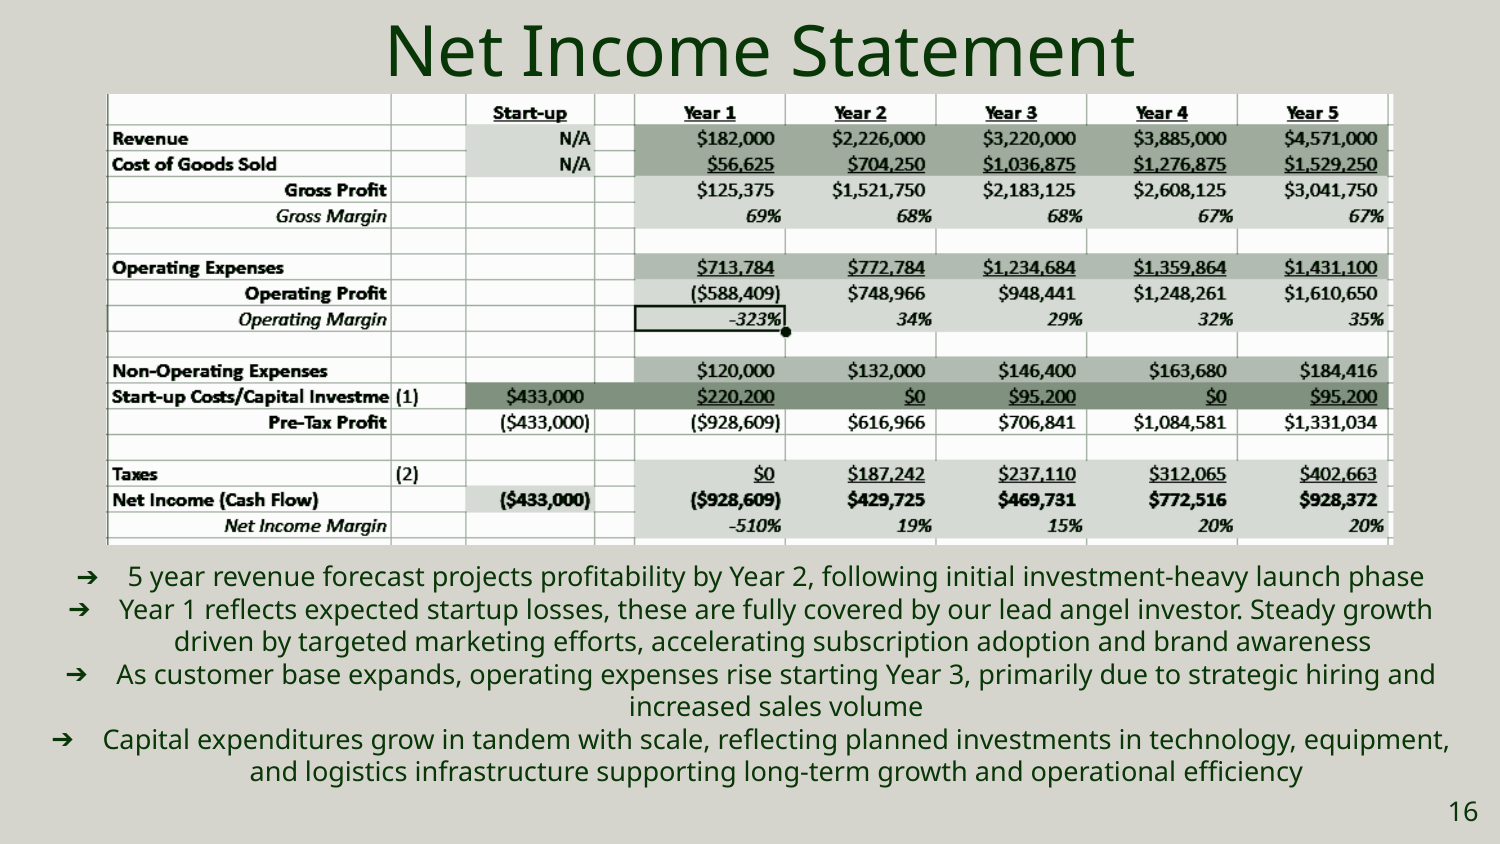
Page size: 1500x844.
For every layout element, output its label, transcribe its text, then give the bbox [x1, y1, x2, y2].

list 5 year revenue forecast projects profitability by Year 2, following initial investment-heavy launch phase Year 1 reflects expected startup losses, these are fully covered by our lead angel investor. Steady growth driven by targeted marketing efforts, accelerating subscription adoption and brand awareness As customer base expands, operating expenses rise starting Year 3, primarily due to strategic hiring and increased sales volume Capital expenditures grow in tandem with scale, reflecting planned investments in technology, equipment, and logistics infrastructure supporting long-term growth and operational efficiency [0, 544, 1485, 808]
text_box Net Income Statement [263, 0, 1258, 93]
slide_number ‹#› [1403, 779, 1494, 844]
picture [106, 94, 1394, 545]
